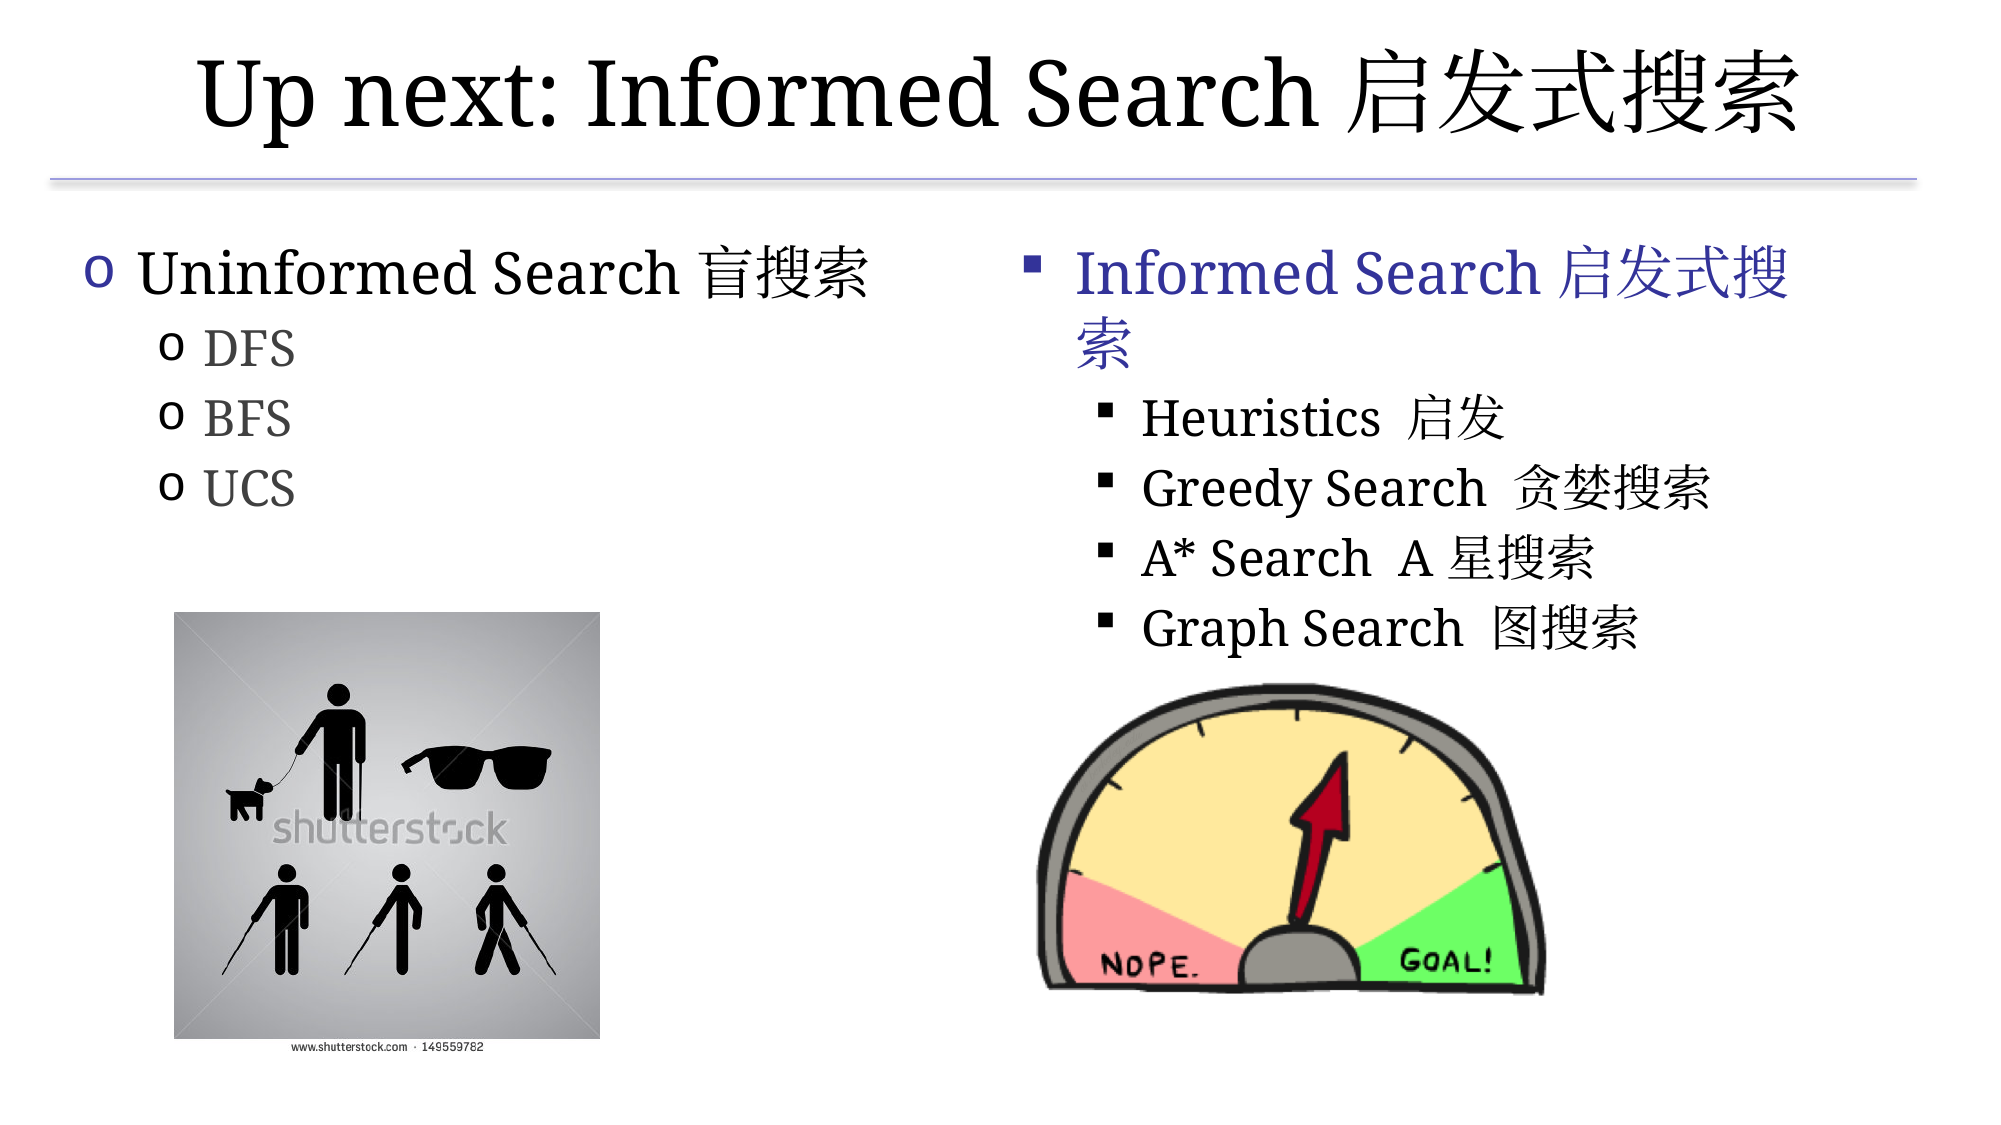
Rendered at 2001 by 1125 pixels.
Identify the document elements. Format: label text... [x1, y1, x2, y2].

title Up next: Informed Search启发式搜索 [0, 0, 2000, 184]
picture [174, 612, 601, 1057]
picture [987, 637, 1626, 1059]
list Uninformed Search盲搜索 DFS BFS UCS [66, 228, 901, 1006]
text_box Informed Search启发式搜索 Heuristics 启发 Greedy Search 贪婪搜索 A* Search A星搜索 Graph Search 图搜索 [1004, 229, 1850, 605]
